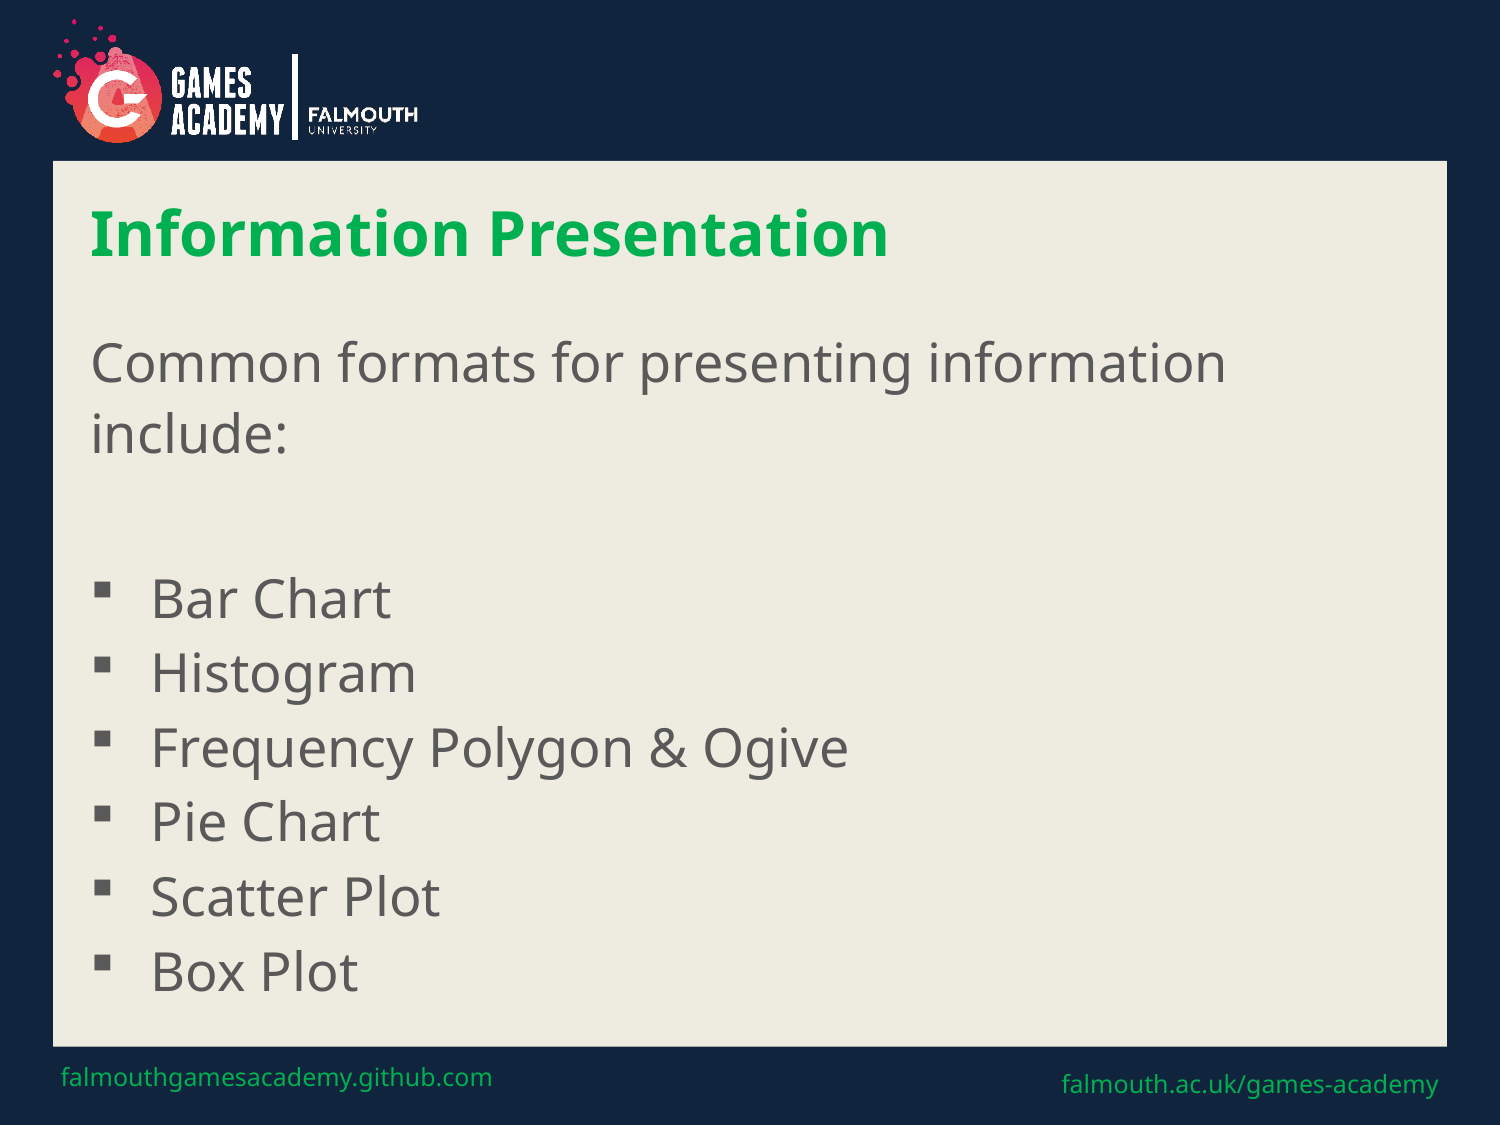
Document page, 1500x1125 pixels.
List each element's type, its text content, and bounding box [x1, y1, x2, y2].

title Information Presentation [75, 184, 1425, 279]
picture [53, 19, 284, 143]
picture [304, 104, 420, 138]
list Common formats for presenting information include: Bar Chart Histogram Frequency Polygon & Ogive Pie Chart Scatter Plot Box Plot [75, 302, 1425, 1024]
